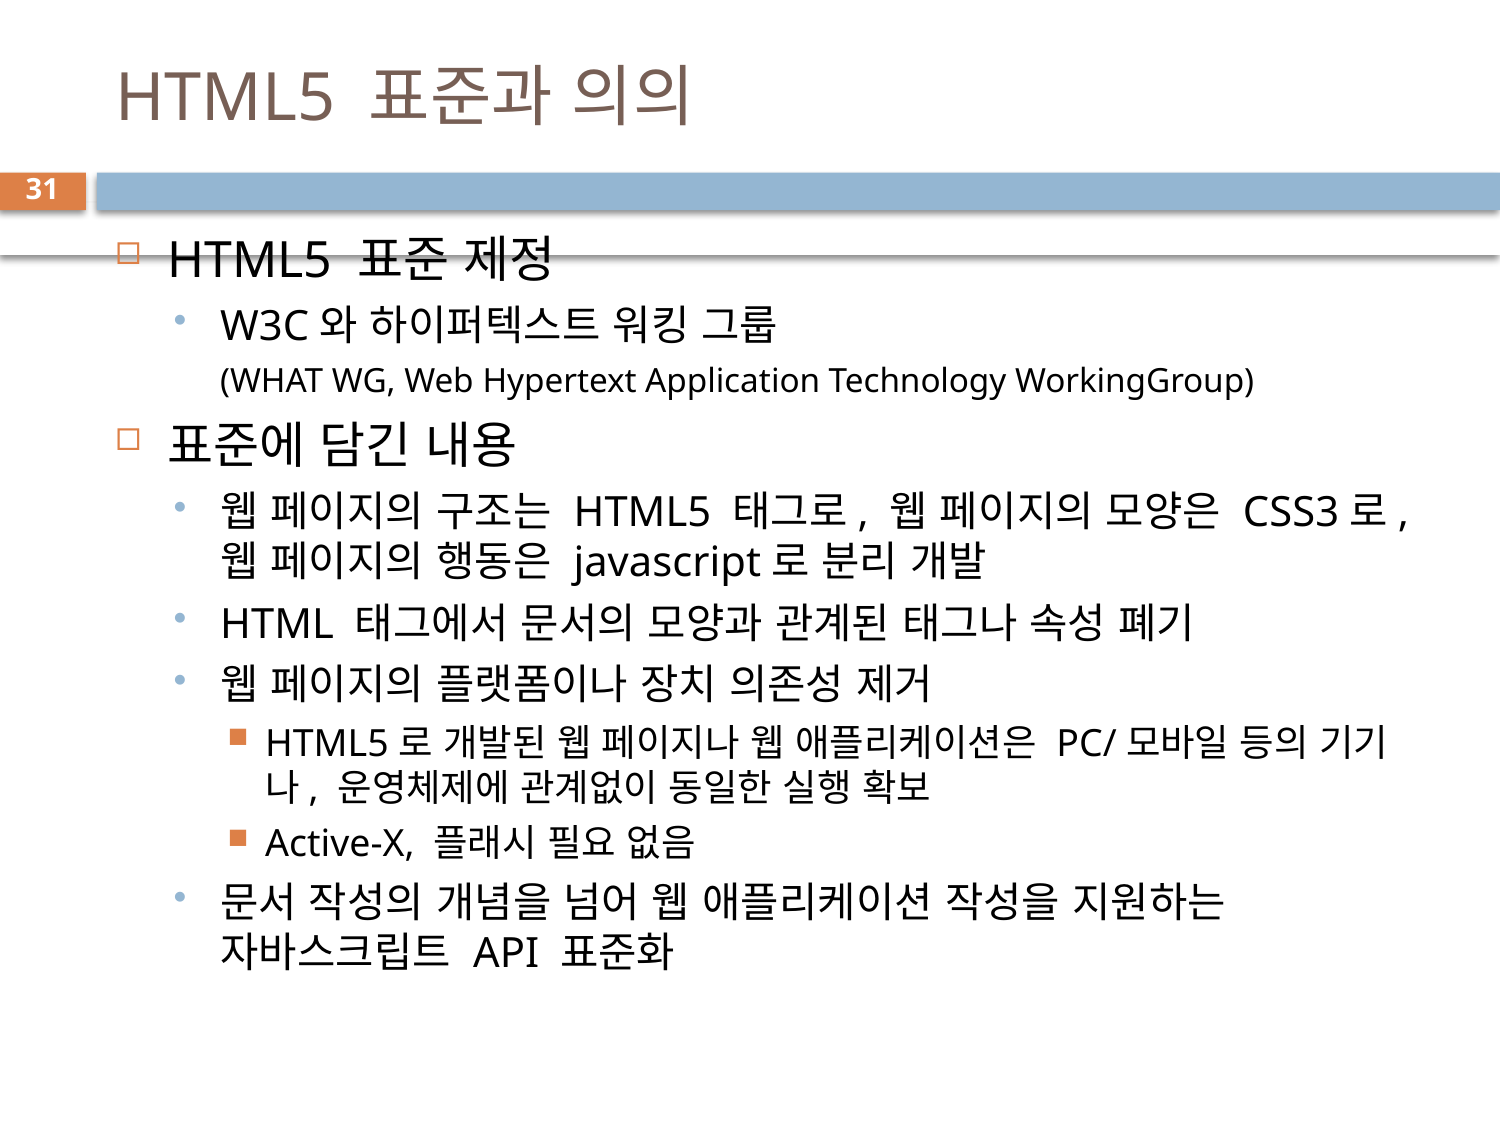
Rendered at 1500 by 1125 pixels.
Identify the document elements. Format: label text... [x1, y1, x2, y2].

title HTML5 표준과 의의 [100, 37, 1438, 149]
slide_number 31 [0, 170, 87, 211]
list HTML5 표준 제정 W3C와 하이퍼텍스트 워킹 그룹 (WHAT WG, Web Hypertext Application Technology WorkingGroup) 표준에 담긴 내용 웹 페이지의 구조는 HTML5 태그로, 웹 페이지의 모양은 CSS3로, 웹 페이지의 행동은 javascript로 분리 개발 HTML 태그에서 문서의 모양과 관계된 태그나 속성 폐기 웹 페이지의 플랫폼이나 장치 의존성 제거 HTML5로 개발된 웹 페이지나 웹 애플리케이션은 PC/모바일 등의 기기나, 운영체제에 관계없이 동일한 실행 확보 Active-X, 플래시 필요 없음 문서 작성의 개념을 넘어 웹 애플리케이션 작성을 지원하는 자바스크립트 API 표준화 [100, 219, 1438, 1047]
